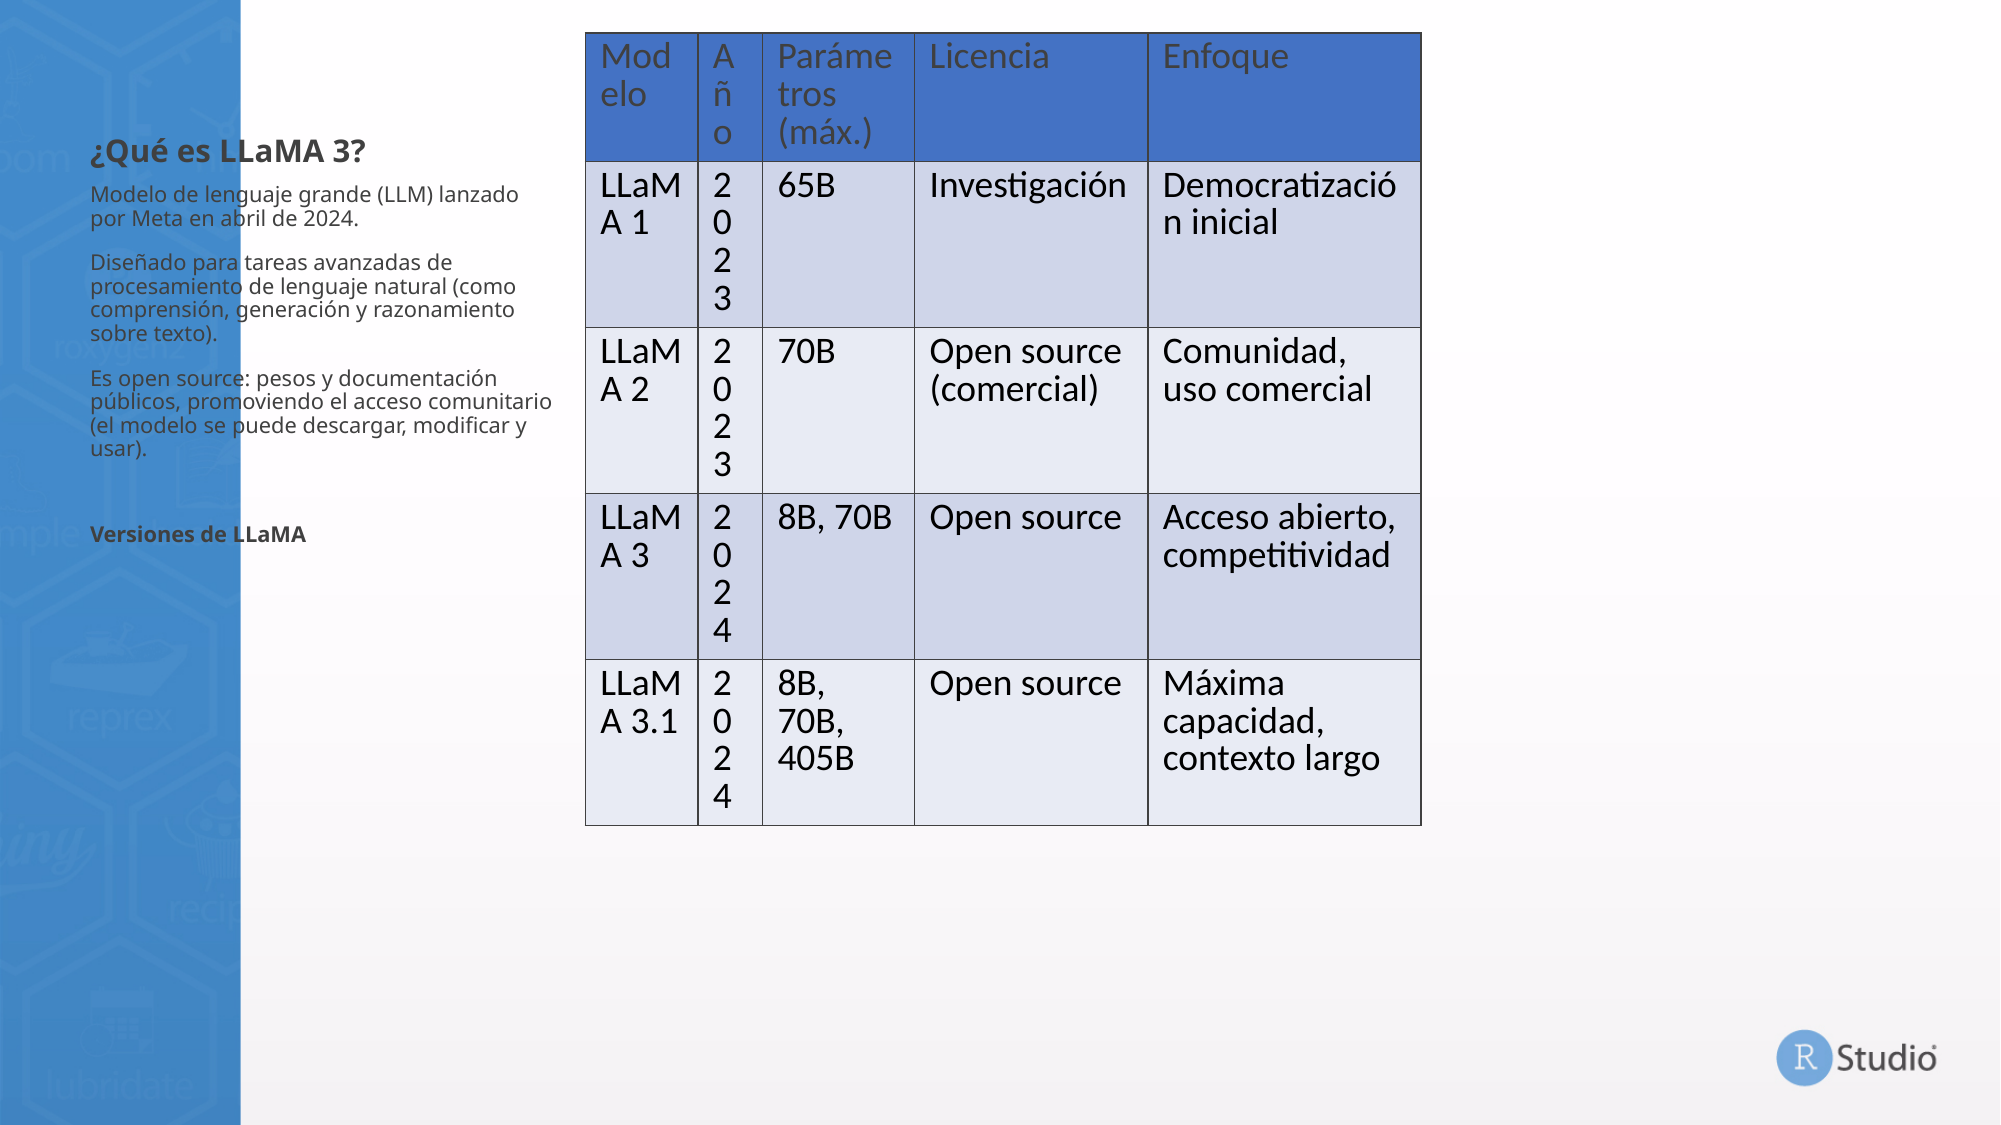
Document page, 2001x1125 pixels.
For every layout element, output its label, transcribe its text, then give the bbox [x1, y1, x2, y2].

table_cell 2023 [699, 328, 762, 493]
table_cell LLaMA 1 [586, 162, 697, 327]
table_cell LLaMA 3.1 [586, 660, 697, 825]
table_cell LLaMA 3 [586, 494, 697, 659]
table_cell 65B [763, 162, 914, 327]
table_cell 8B, 70B, 405B [763, 660, 914, 825]
list Modelo de lenguaje grande (LLM) lanzado por Meta en abril de 2024. Diseñado para tareas avanzadas de procesamiento de lenguaje natural (como comprensión, generación y razonamiento sobre texto). Es open source: pesos y documentación públicos, promoviendo el acceso comunitario (el modelo se puede descargar, modificar y usar). Versiones de LLaMA [75, 176, 569, 754]
table_cell 2024 [699, 494, 762, 659]
table_header Parámetros (máx.) [763, 34, 914, 161]
table_cell Open source [915, 660, 1147, 825]
table_cell Comunidad, uso comercial [1149, 328, 1420, 493]
table_cell Open source [915, 494, 1147, 659]
table_cell 2023 [699, 162, 762, 327]
table_header Enfoque [1149, 34, 1420, 161]
table_cell Open source (comercial) [915, 328, 1147, 493]
table_cell 8B, 70B [763, 494, 914, 659]
table_cell Máxima capacidad, contexto largo [1149, 660, 1420, 825]
table_cell 2024 [699, 660, 762, 825]
table_cell 70B [763, 328, 914, 493]
table_header Licencia [915, 34, 1147, 161]
table_cell LLaMA 2 [586, 328, 697, 493]
table_cell Investigación [915, 162, 1147, 327]
picture [0, 0, 2000, 1125]
title ¿Qué es LLaMA 3? [75, 33, 569, 176]
table_cell Acceso abierto, competitividad [1149, 494, 1420, 659]
table_header Año [699, 34, 762, 161]
table_cell Democratización inicial [1149, 162, 1420, 327]
table_header Modelo [586, 34, 697, 161]
